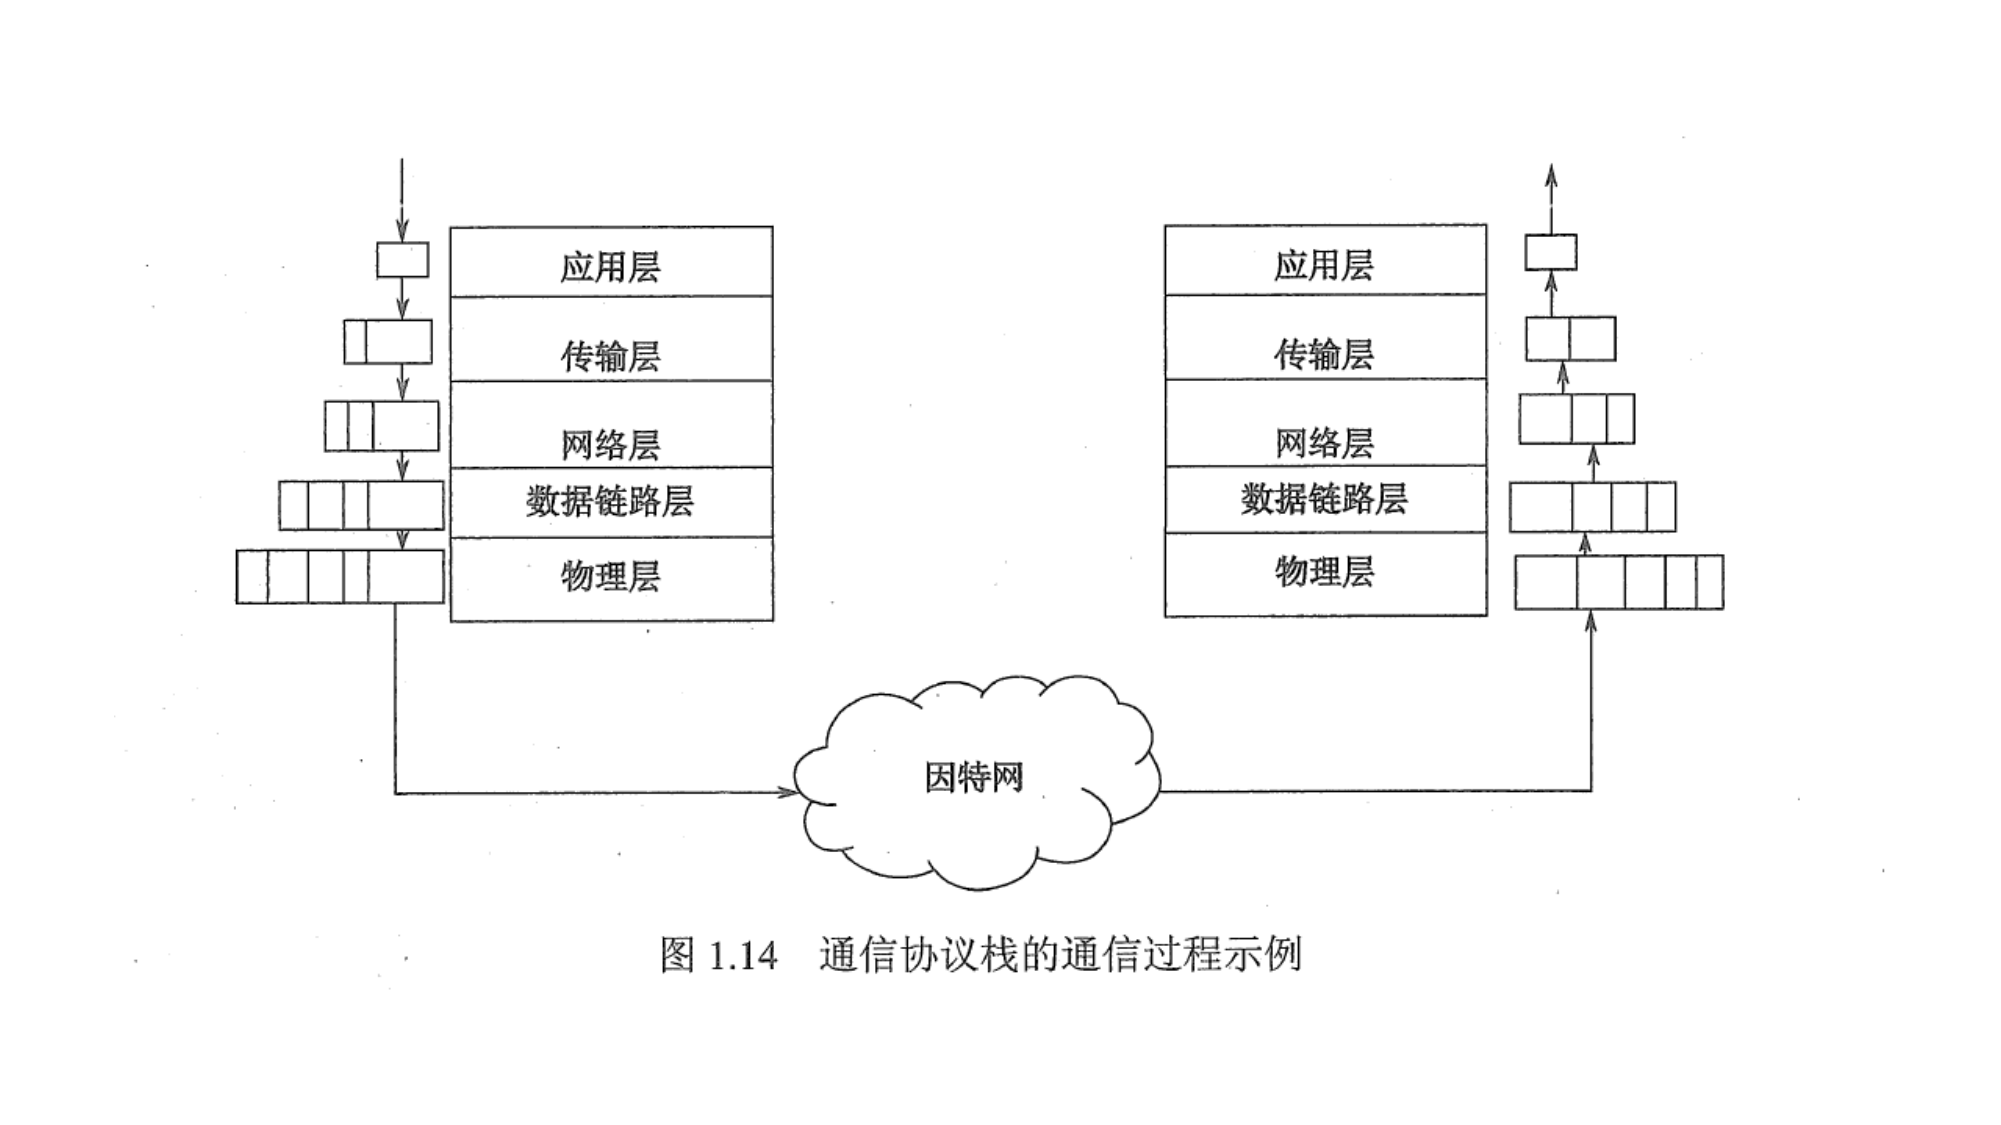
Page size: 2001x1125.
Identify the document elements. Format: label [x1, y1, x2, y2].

picture [114, 129, 1886, 996]
